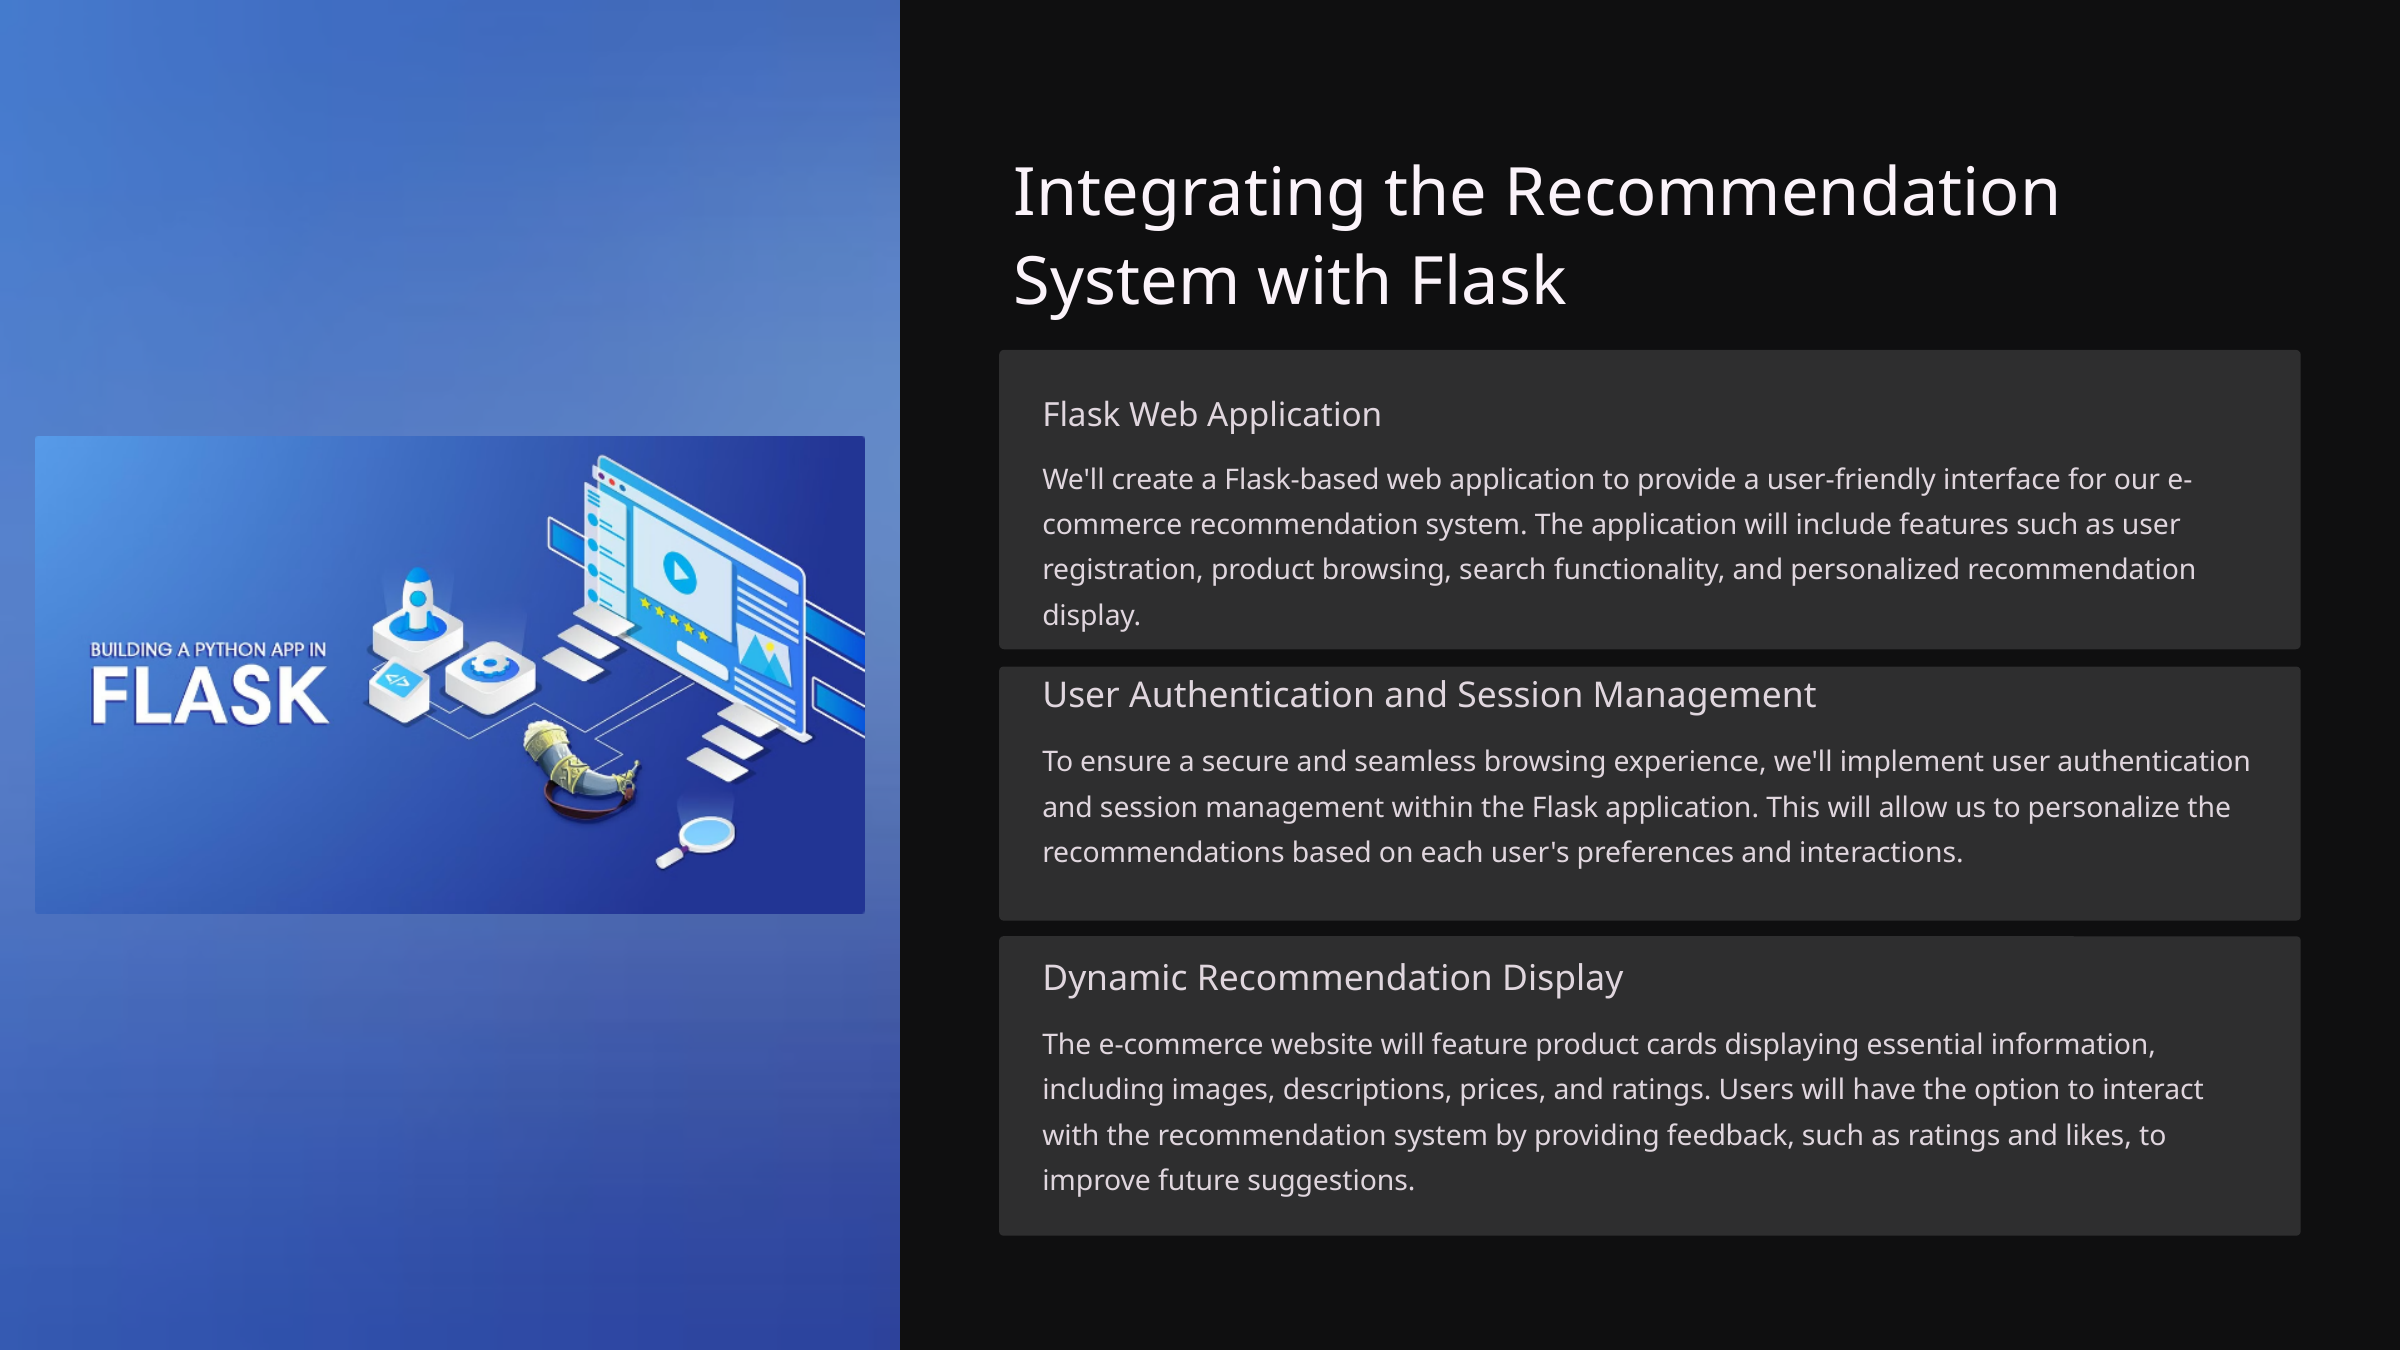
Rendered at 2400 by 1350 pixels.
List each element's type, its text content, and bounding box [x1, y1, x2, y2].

text_box [900, 0, 2400, 1350]
text_box [999, 349, 2301, 650]
text_box Dynamic Recommendation Display [1027, 945, 1666, 991]
text_box [999, 666, 2301, 921]
text_box Integrating the Recommendation System with Flask [999, 132, 2301, 325]
text_box To ensure a secure and seamless browsing experience, we'll implement user authentication and session management within the Flask application. This will allow us to personalize the recommendations based on each user's preferences and interactions. [1027, 724, 2273, 861]
text_box We'll create a Flask-based web application to provide a user-friendly interface for our e-commerce recommendation system. The application will include features such as user registration, product browsing, search functionality, and personalized recommendation display. [1027, 442, 2273, 579]
text_box User Authentication and Session Management [1027, 663, 1921, 708]
picture [0, 0, 900, 1350]
text_box The e-commerce website will feature product cards displaying essential information, including images, descriptions, prices, and ratings. Users will have the option to interact with the recommendation system by providing feedback, such as ratings and likes, to improve future suggestions. [1027, 1007, 2273, 1189]
text_box Flask Web Application [1027, 381, 1474, 426]
text_box [999, 936, 2301, 1236]
